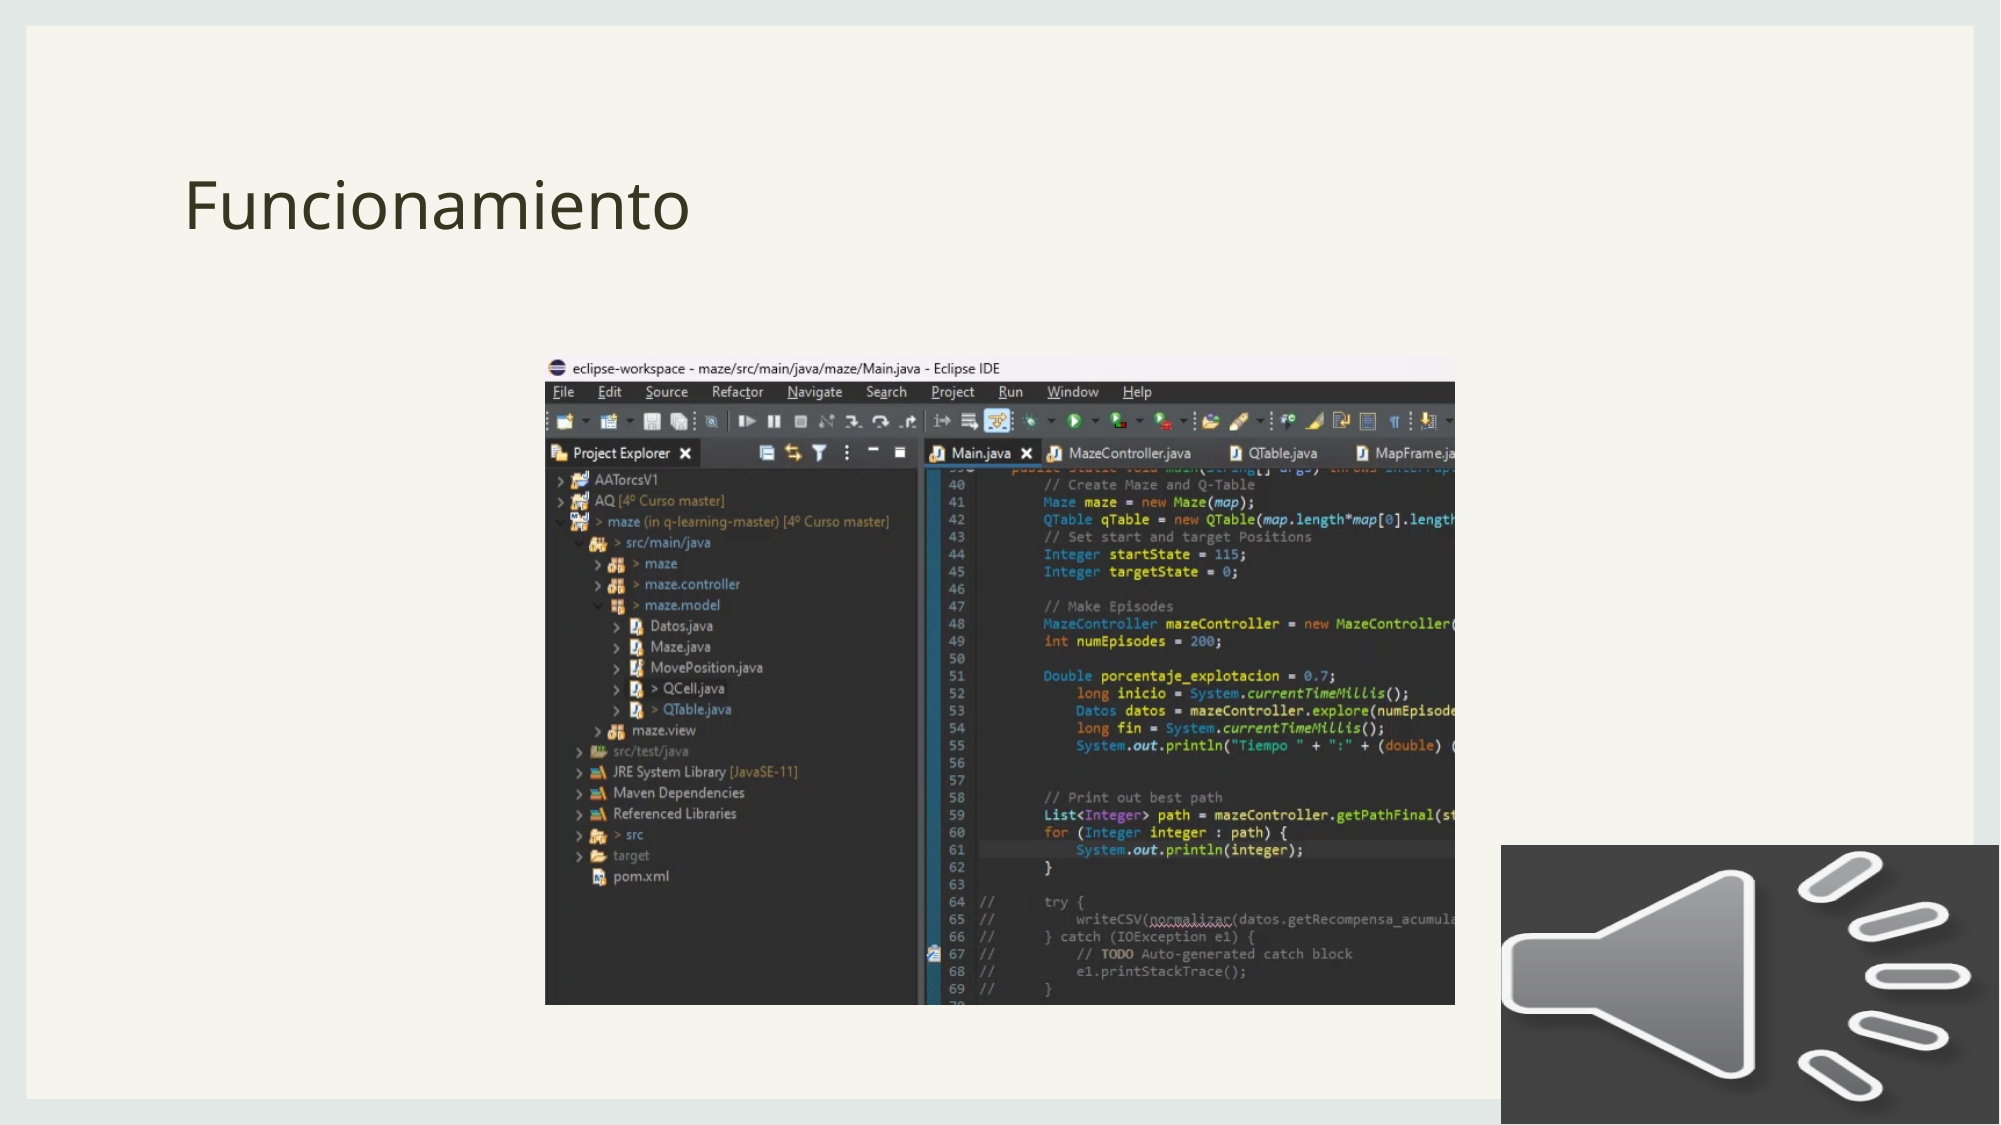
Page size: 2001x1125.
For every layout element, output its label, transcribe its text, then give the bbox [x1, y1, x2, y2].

title Funcionamiento [168, 118, 1832, 331]
picture [1499, 843, 2000, 1125]
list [544, 354, 1456, 1006]
